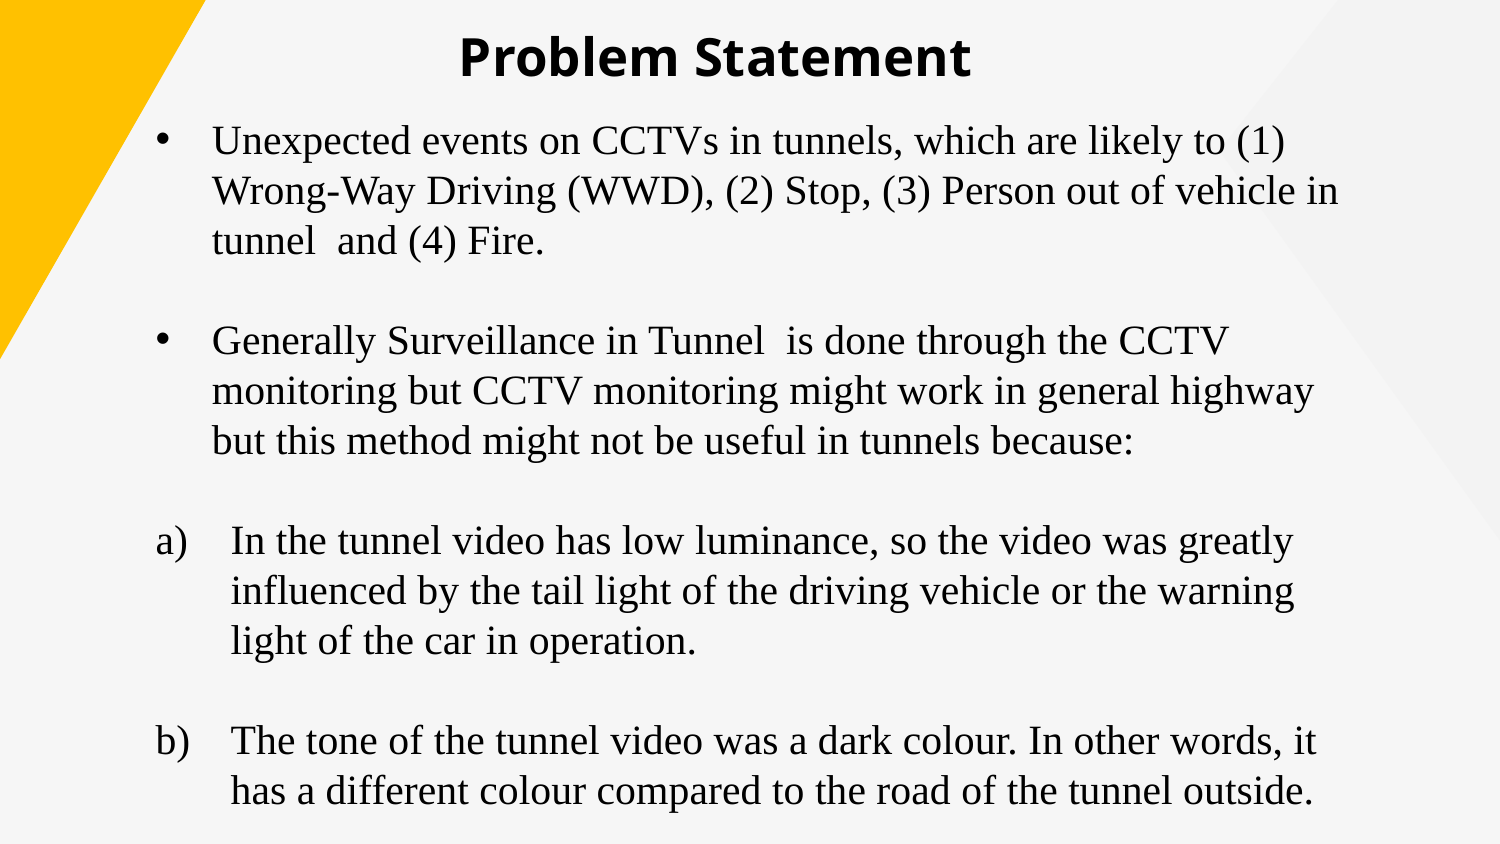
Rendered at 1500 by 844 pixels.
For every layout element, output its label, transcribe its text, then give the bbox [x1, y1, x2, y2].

text_box Unexpected events on CCTVs in tunnels, which are likely to (1) Wrong-Way Driving (WWD), (2) Stop, (3) Person out of vehicle in tunnel and (4) Fire. Generally Surveillance in Tunnel is done through the CCTV monitoring but CCTV monitoring might work in general highway but this method might not be useful in tunnels because: In the tunnel video has low luminance, so the video was greatly influenced by the tail light of the driving vehicle or the warning light of the car in operation. The tone of the tunnel video was a dark colour. In other words, it has a different colour compared to the road of the tunnel outside. [148, 55, 1373, 844]
title Problem Statement [50, 7, 1381, 103]
